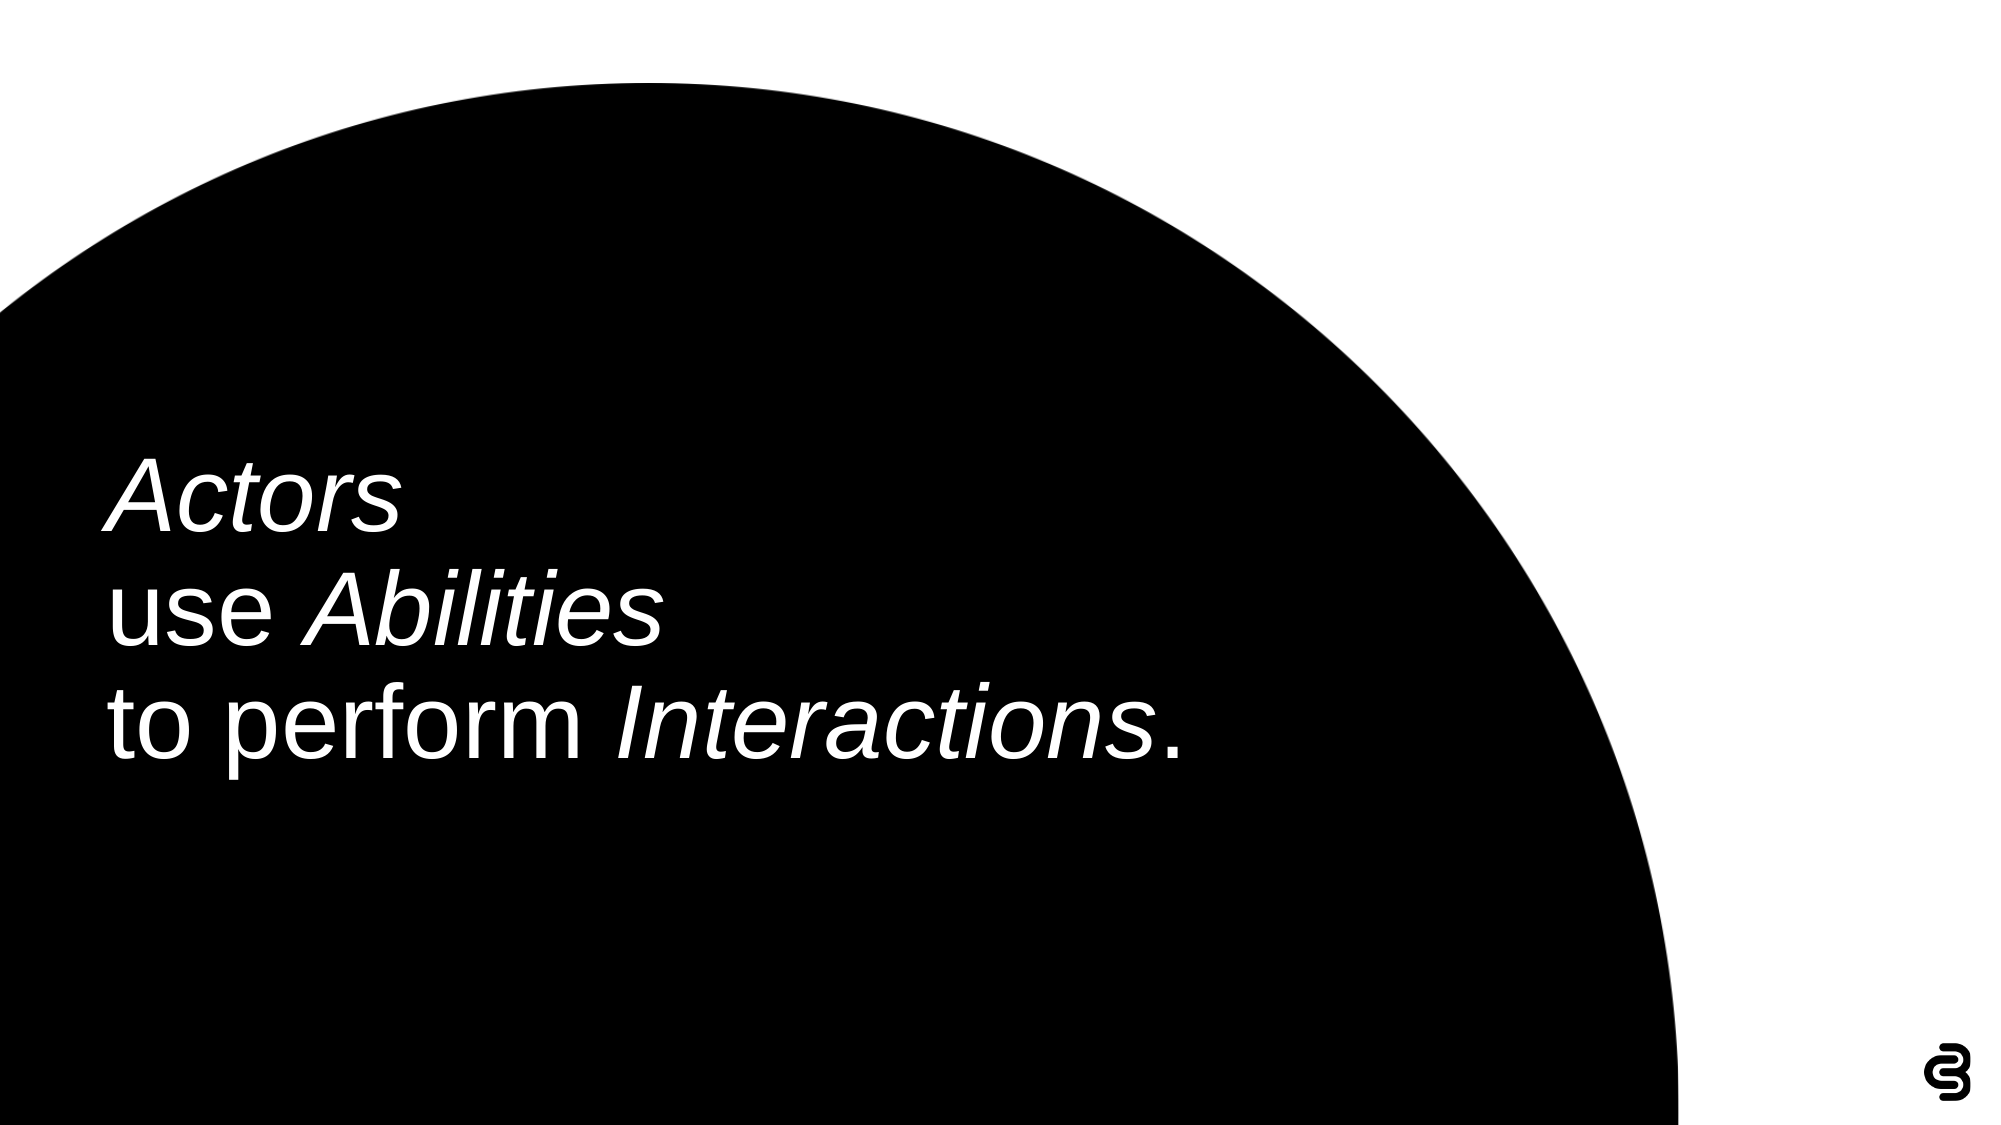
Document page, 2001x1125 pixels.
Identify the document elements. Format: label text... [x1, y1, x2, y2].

picture [1924, 1043, 1971, 1101]
picture [0, 83, 1679, 1125]
subtitle Actors use Abilities to perform Interactions. [106, 436, 1303, 781]
